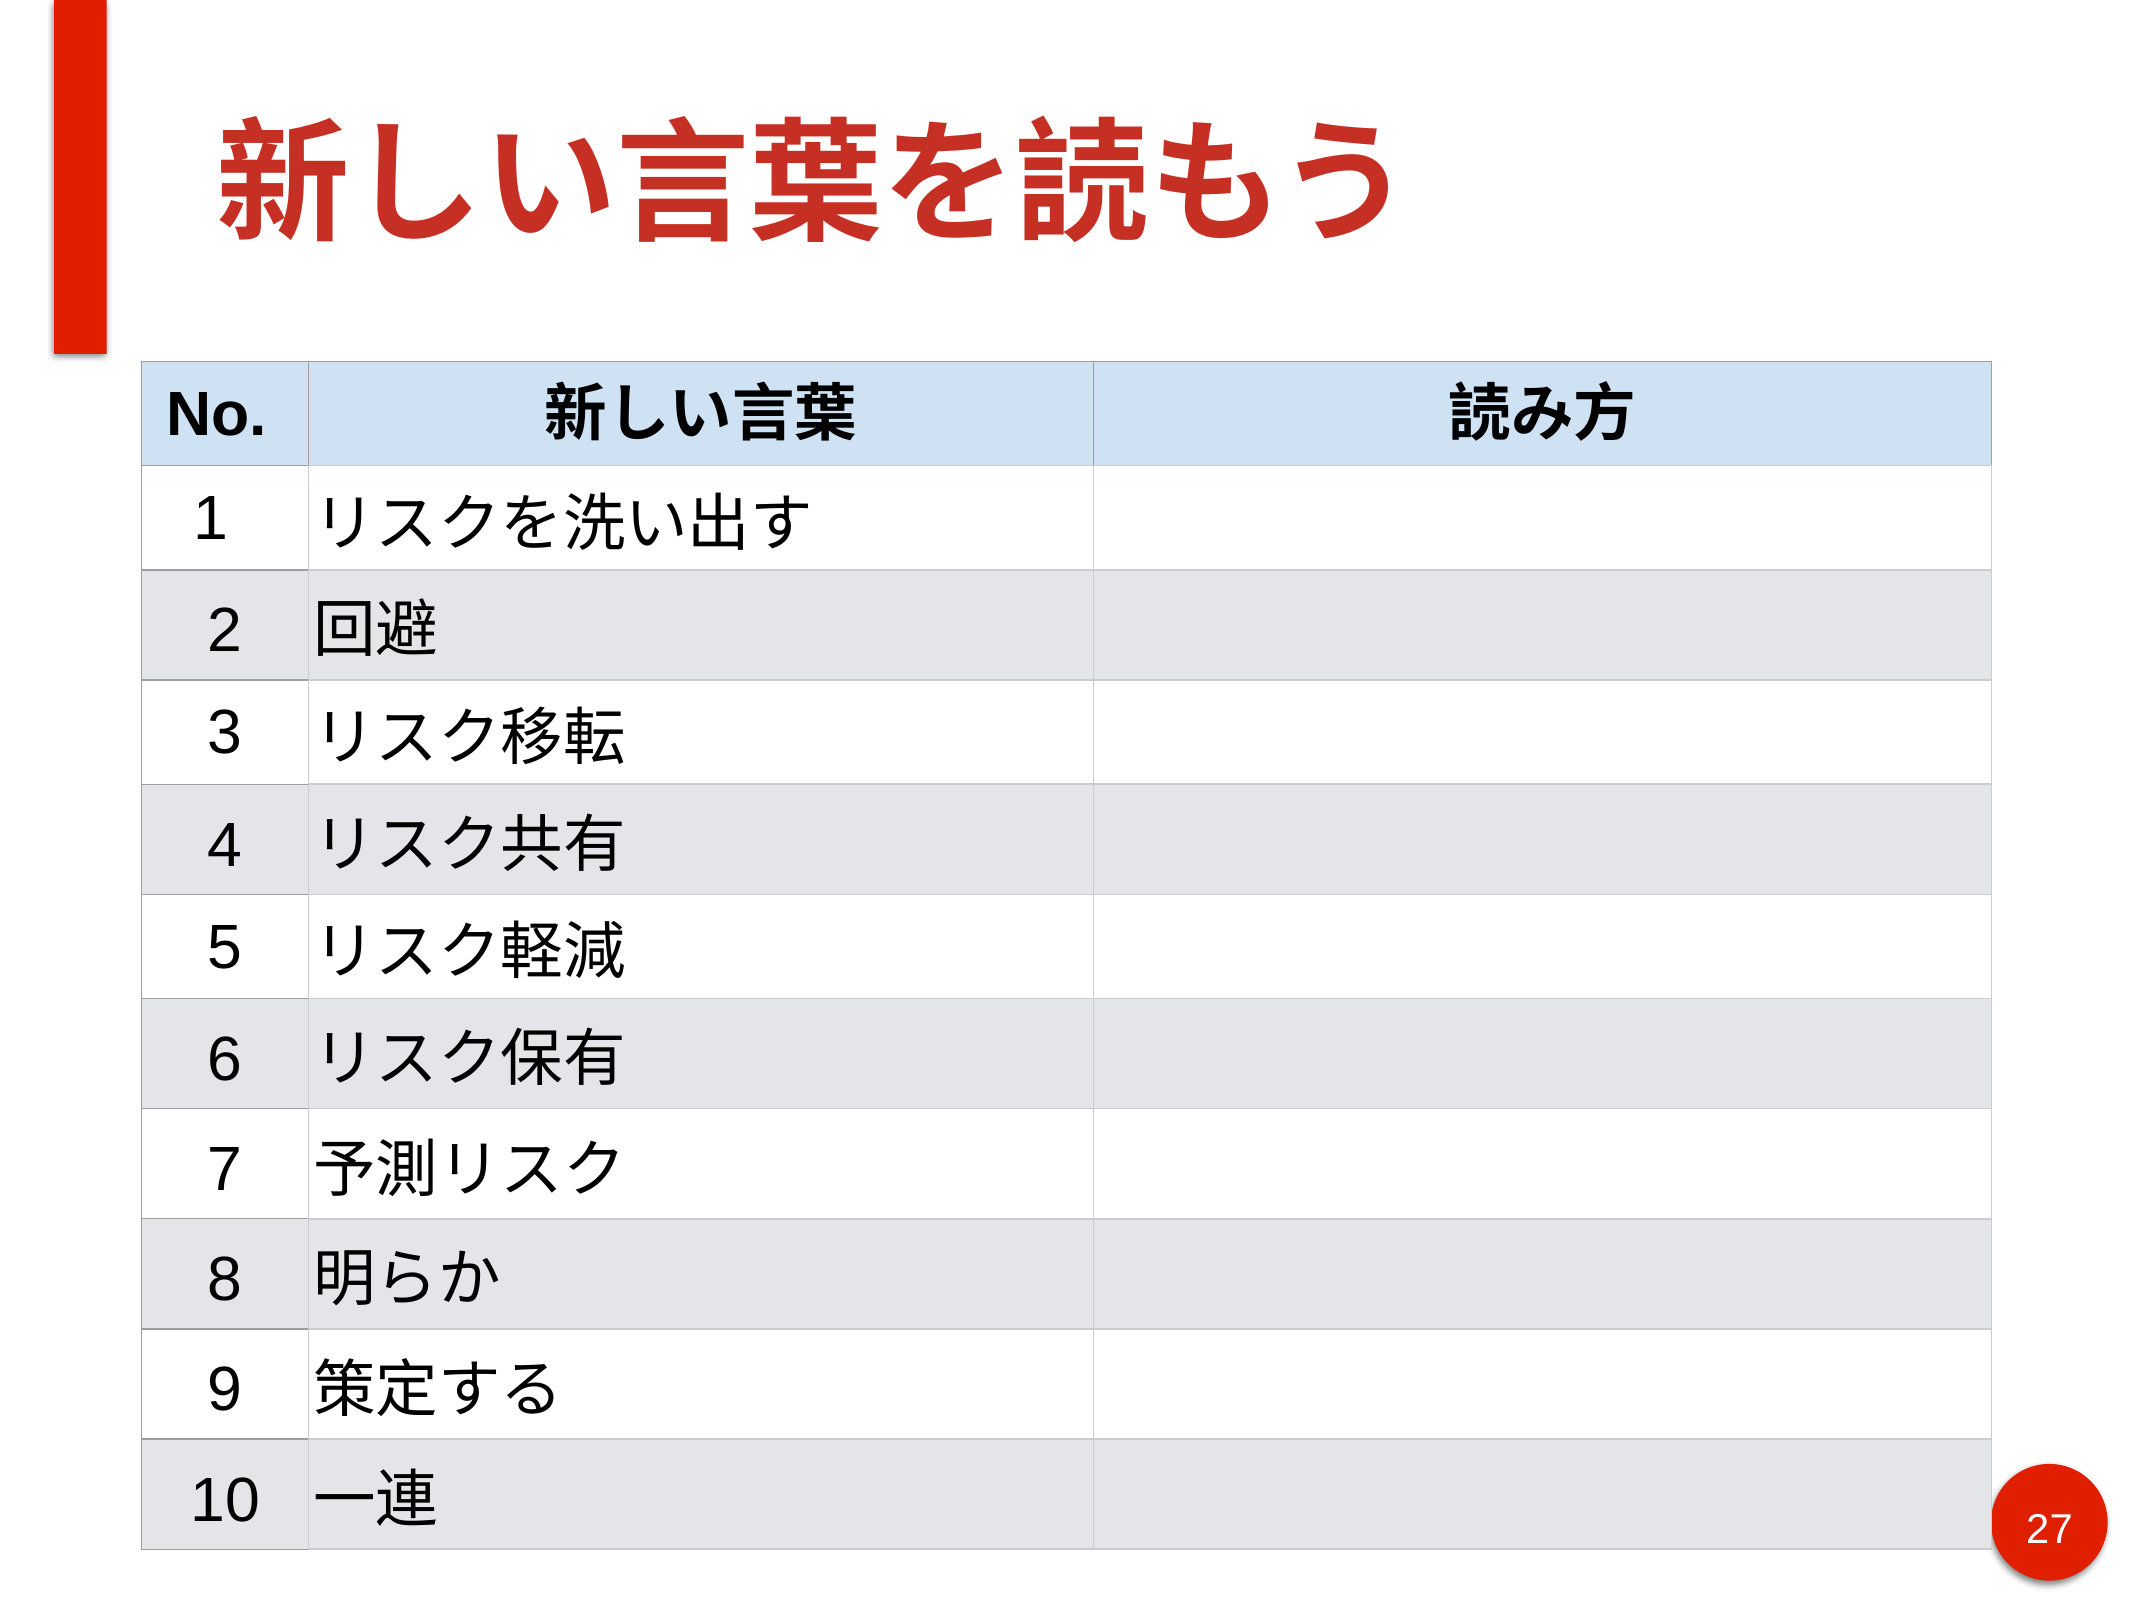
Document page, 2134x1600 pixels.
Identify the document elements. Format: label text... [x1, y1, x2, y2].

table_cell 策定する [309, 1330, 1093, 1438]
table_cell 4 [142, 785, 308, 894]
table_header No. [142, 362, 308, 465]
table_cell 2 [142, 571, 308, 679]
table_header 読み方 [1094, 362, 1991, 465]
table_cell リスク共有 [309, 785, 1093, 894]
table_cell [1094, 785, 1991, 894]
table_cell リスクを洗い出す [309, 466, 1093, 569]
table_cell 5 [142, 895, 308, 998]
table_cell 6 [142, 999, 308, 1108]
table_cell 1 [142, 466, 308, 569]
table_cell 10 [142, 1440, 308, 1549]
table_cell 予測リスク [309, 1109, 1093, 1218]
table_cell [1094, 1220, 1991, 1328]
slide_number 27 [2012, 1493, 2087, 1552]
table_cell 8 [142, 1219, 308, 1328]
table_cell [1094, 999, 1991, 1108]
title 新しい言葉を読もう [208, 18, 2030, 336]
table_cell [1094, 571, 1991, 679]
table_header 新しい言葉 [309, 362, 1093, 465]
table_cell リスク軽減 [309, 895, 1093, 998]
table_cell [1094, 1330, 1991, 1438]
table_cell 9 [142, 1330, 308, 1438]
table_cell [1094, 895, 1991, 998]
table_cell リスク移転 [309, 681, 1093, 783]
table_cell 一連 [309, 1440, 1093, 1548]
table_cell [1094, 1440, 1991, 1548]
table_cell 7 [142, 1109, 308, 1218]
table_cell [1094, 466, 1991, 569]
table_cell 回避 [309, 571, 1093, 679]
table_cell リスク保有 [309, 999, 1093, 1108]
table_cell 3 [142, 681, 308, 784]
table_cell [1094, 1109, 1991, 1218]
table_cell [1094, 681, 1991, 783]
table_cell 明らか [309, 1220, 1093, 1328]
